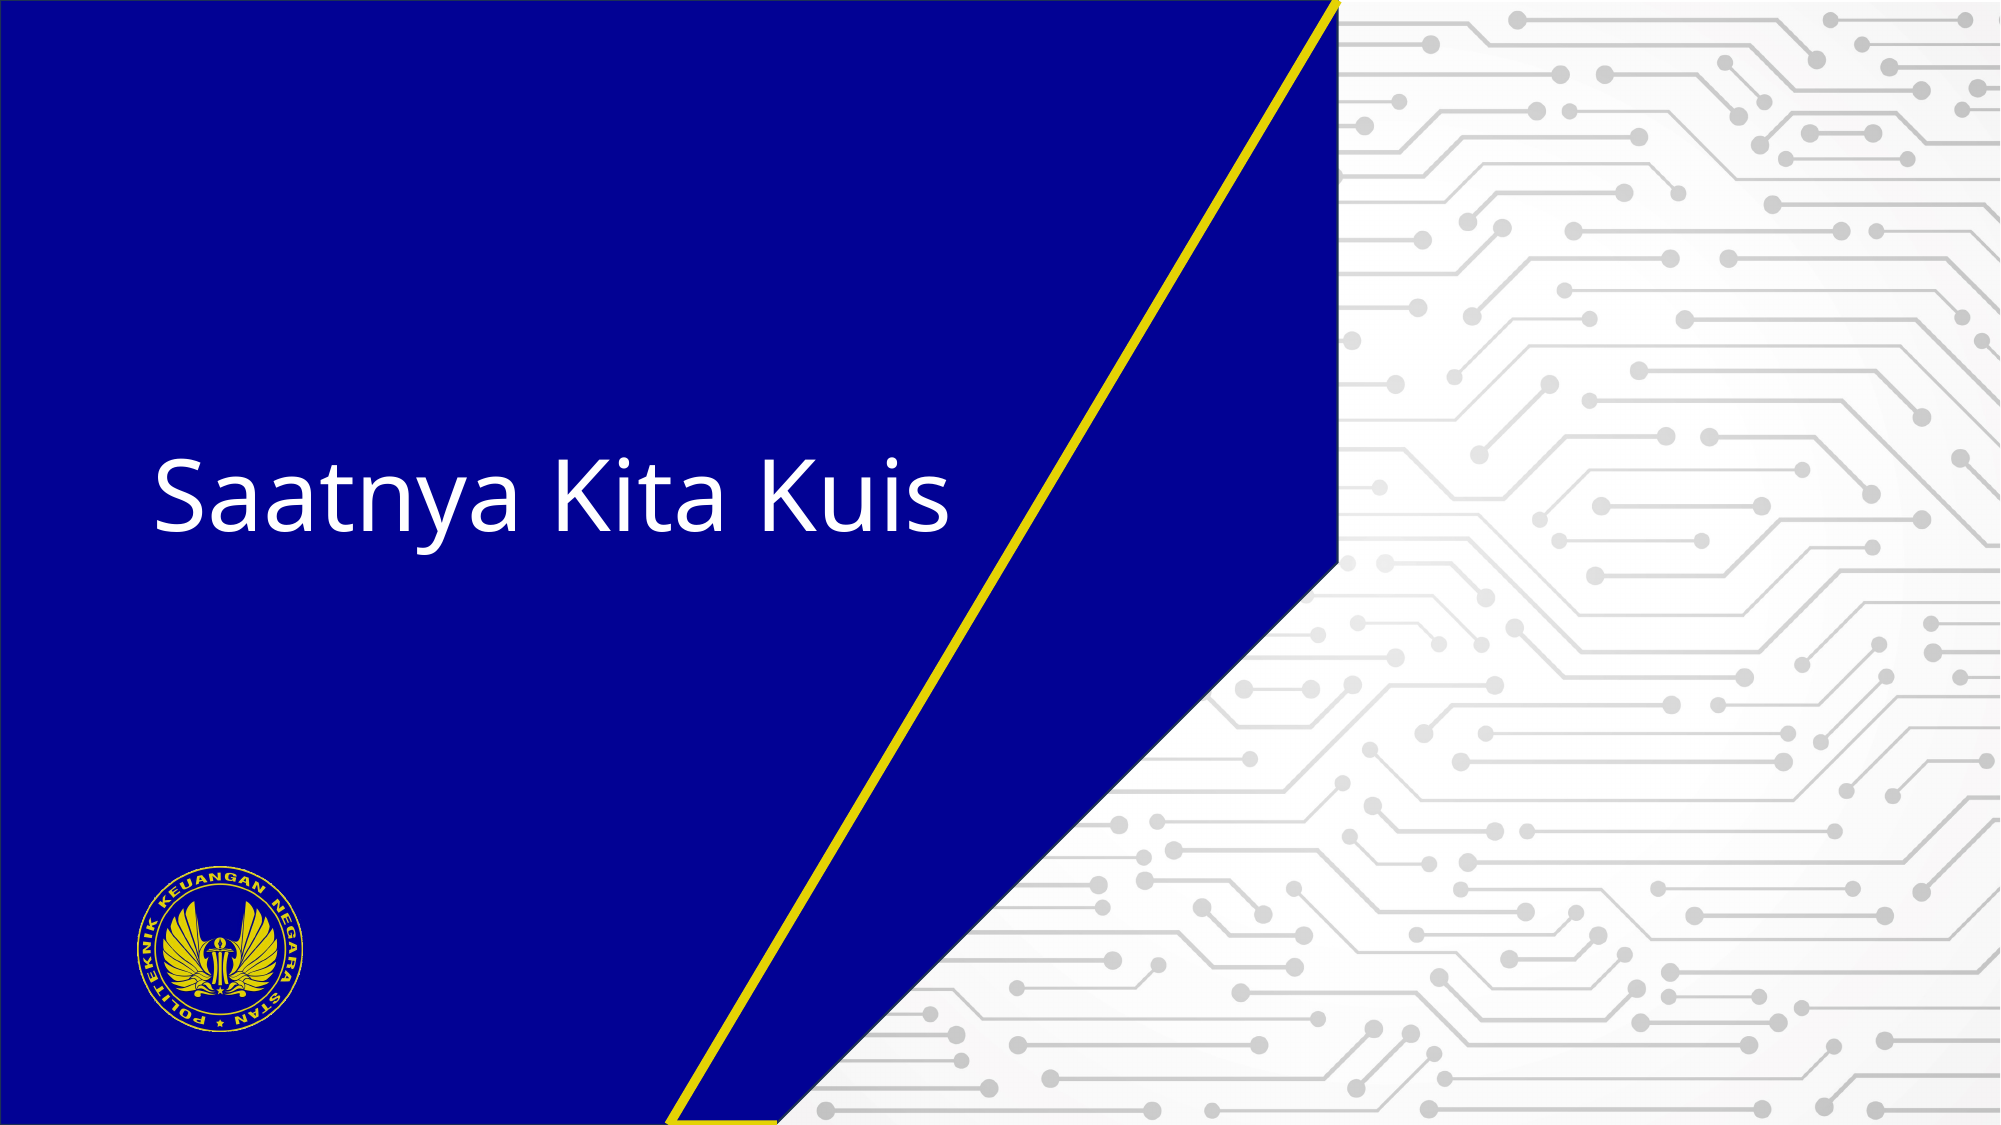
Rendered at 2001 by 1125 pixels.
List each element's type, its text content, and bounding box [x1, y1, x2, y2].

picture [137, 866, 303, 1032]
picture [778, 2, 2001, 1125]
title Saatnya Kita Kuis [137, 92, 1155, 561]
